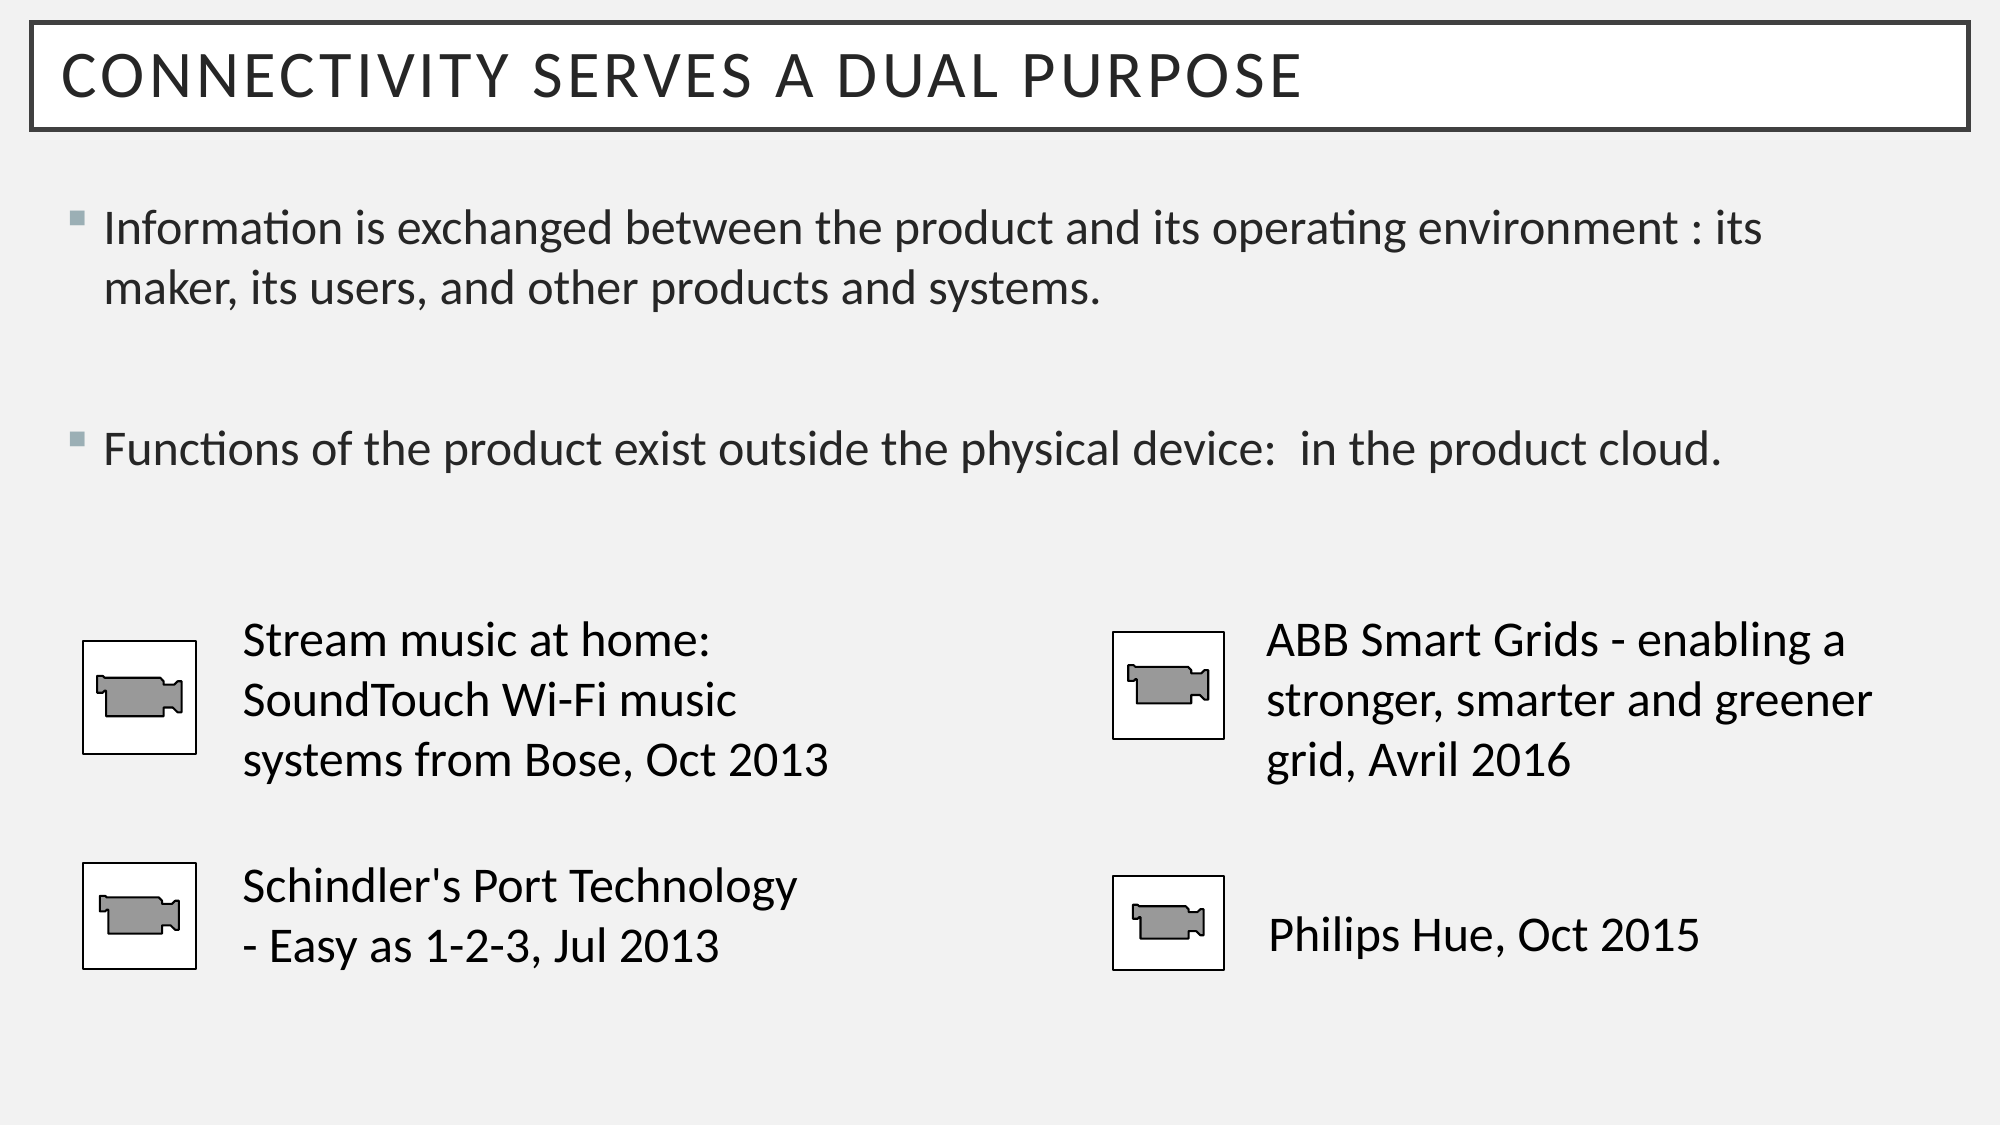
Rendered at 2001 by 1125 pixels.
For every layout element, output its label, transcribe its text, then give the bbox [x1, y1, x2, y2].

text_box Stream music at home: SoundTouch Wi-Fi music systems from Bose, Oct 2013 [227, 599, 886, 794]
text_box [82, 640, 197, 755]
text_box [82, 862, 197, 970]
list Information is exchanged between the product and its operating environment : its maker, its users, and other products and systems. Functions of the product exist outside the physical device: in the product cloud. [50, 186, 1889, 1012]
text_box Philips Hue, Oct 2015 [1253, 894, 1728, 969]
text_box [1112, 875, 1225, 971]
text_box Schindler's Port Technology - Easy as 1-2-3, Jul 2013 [227, 845, 822, 981]
title Connectivity serves a dual purpose [29, 20, 1971, 132]
text_box [1112, 631, 1225, 740]
text_box ABB Smart Grids - enabling a stronger, smarter and greener grid, Avril 2016 [1251, 599, 1930, 794]
